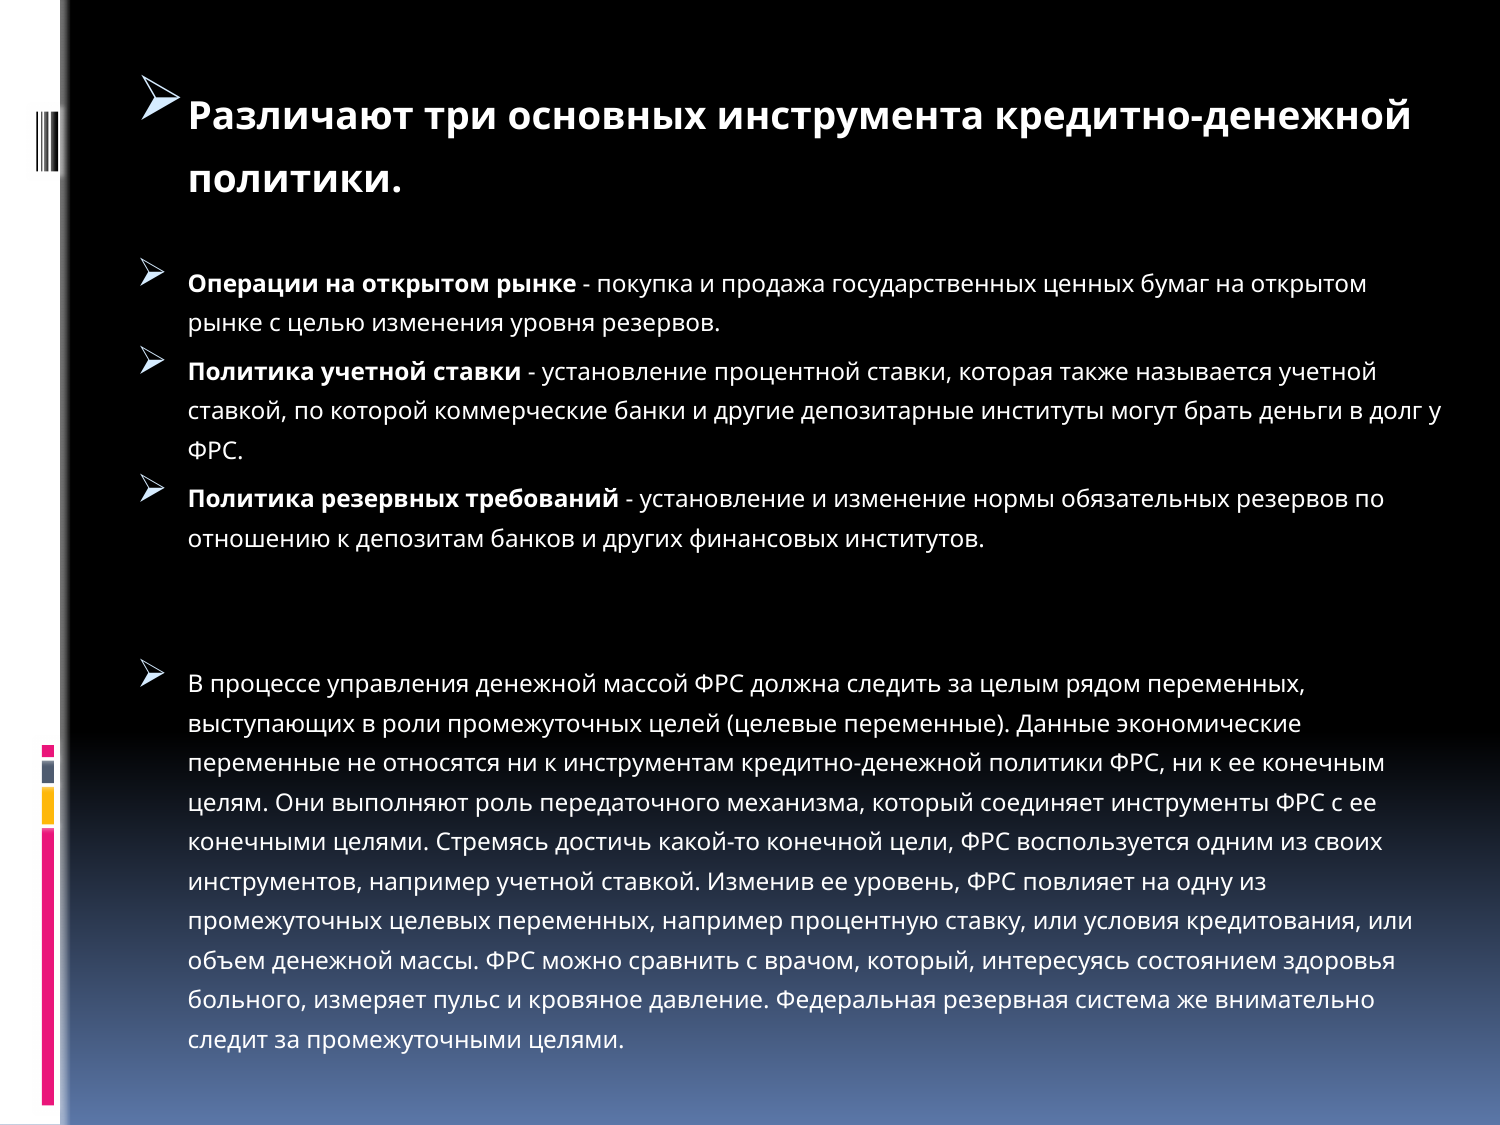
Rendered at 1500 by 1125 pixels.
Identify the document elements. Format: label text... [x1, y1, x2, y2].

list Различают три основных инструмента кредитно-денежной политики. Операции на открытом рынке - покупка и продажа государственных ценных бумаг на открытом рынке с целью изменения уровня резервов. Политика учетной ставки - установление процентной ставки, которая также называется учетной ставкой, по которой коммерческие банки и другие депозитарные институты могут брать деньги в долг у ФРС. Политика резервных требований - установление и изменение нормы обязательных резервов по отношению к депозитам банков и других финансовых институтов. В процессе управления денежной массой ФРС должна следить за целым рядом переменных, выступающих в роли промежуточных целей (целевые переменные). Данные экономические переменные не относятся ни к инструментам кредитно-денежной политики ФРС, ни к ее конечным целям. Они выполняют роль передаточного механизма, который соединяет инструменты ФРС с ее конечными целями. Стремясь достичь какой-то конечной цели, ФРС воспользуется одним из своих инструментов, например учетной ставкой. Изменив ее уровень, ФРС повлияет на одну из промежуточных целевых переменных, например процентную ставку, или условия кредитования, или объем денежной массы. ФРС можно сравнить с врачом, который, интересуясь состоянием здоровья больного, измеряет пульс и кровяное давление. Федеральная резервная система же внимательно следит за промежуточными целями. [112, 66, 1463, 1071]
